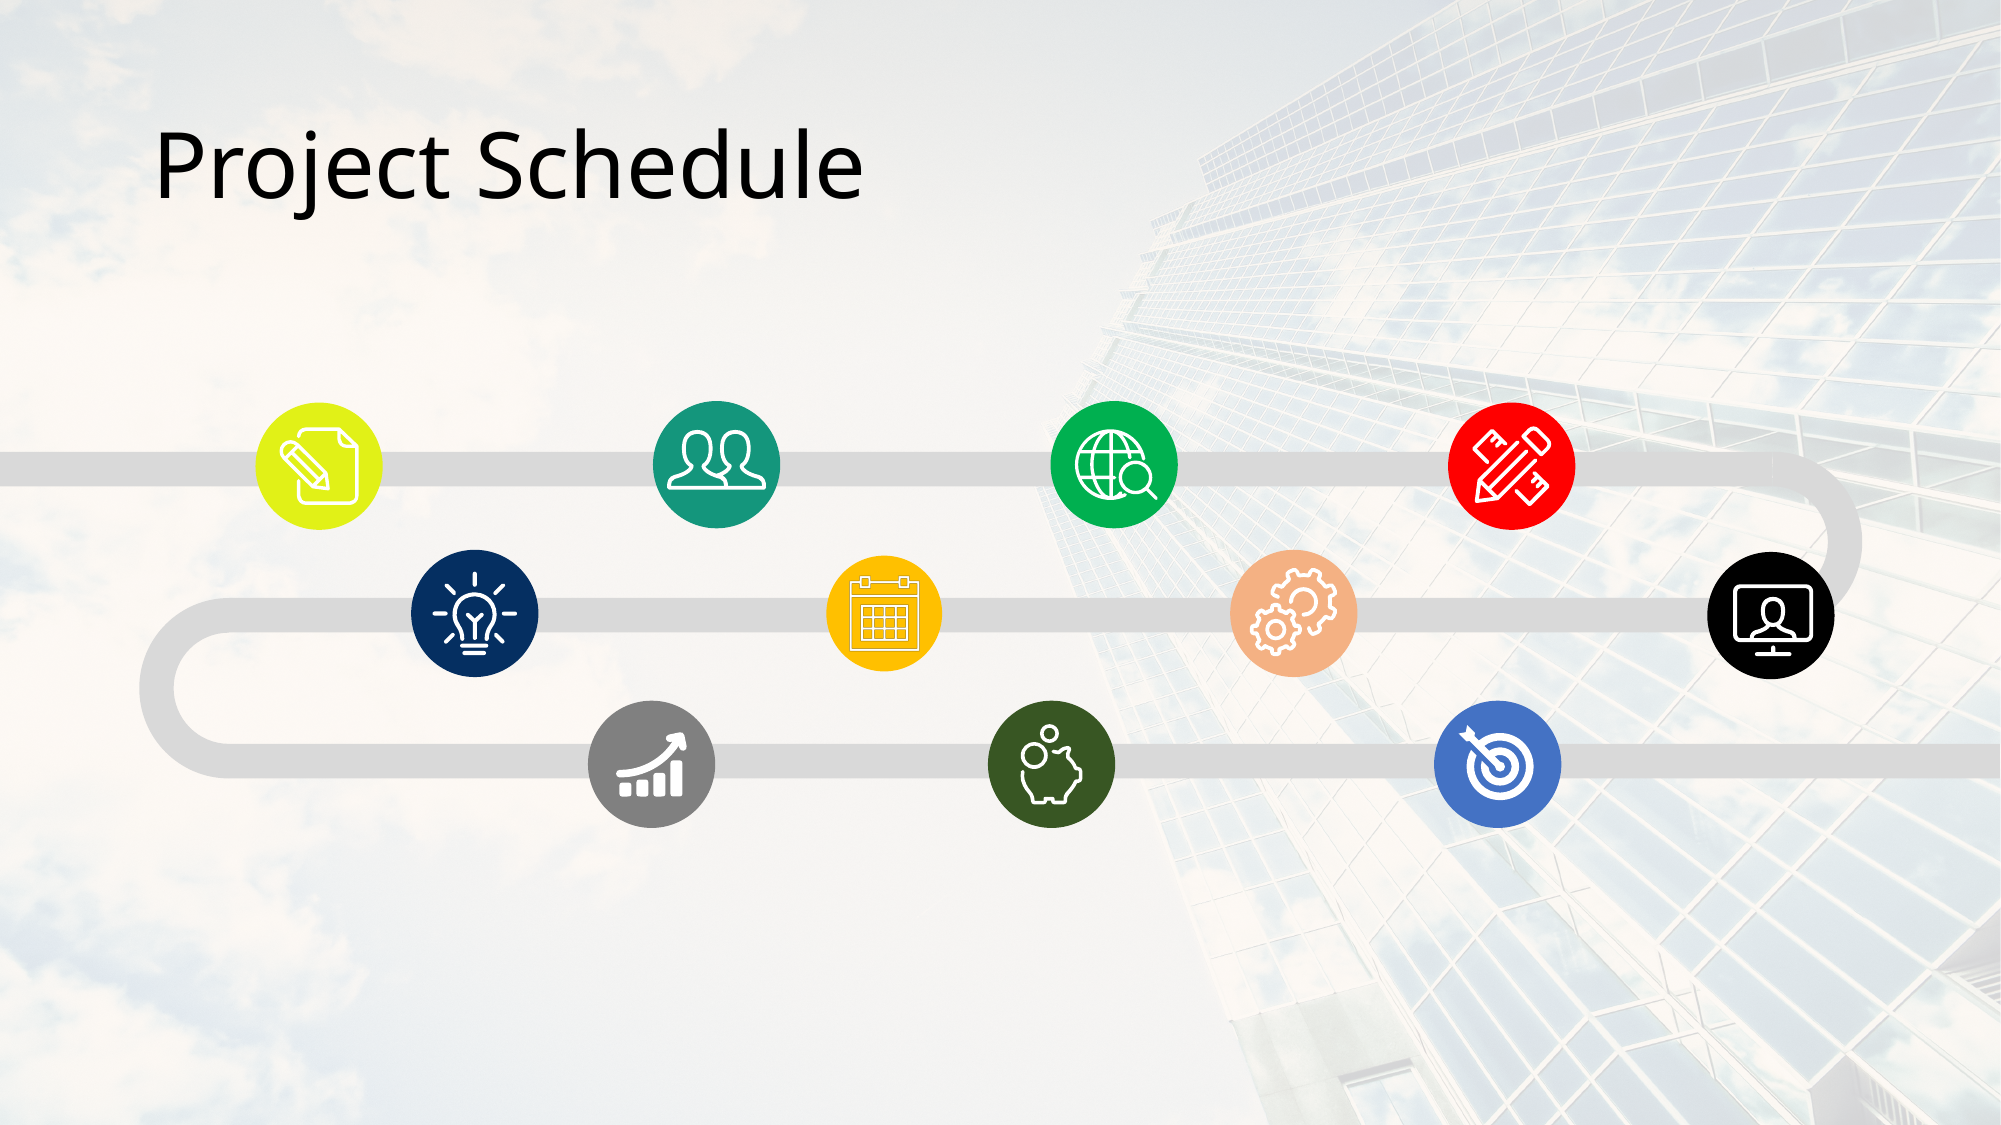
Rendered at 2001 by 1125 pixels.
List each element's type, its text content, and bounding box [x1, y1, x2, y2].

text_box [1434, 700, 1562, 828]
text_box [1230, 549, 1358, 678]
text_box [1050, 401, 1178, 529]
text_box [255, 402, 383, 530]
title Project Schedule [137, 59, 1863, 278]
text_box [0, 451, 2000, 779]
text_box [1448, 402, 1576, 530]
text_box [411, 549, 539, 678]
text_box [1707, 551, 1835, 680]
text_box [987, 700, 1116, 828]
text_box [587, 700, 716, 828]
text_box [826, 555, 943, 672]
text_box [652, 401, 781, 529]
